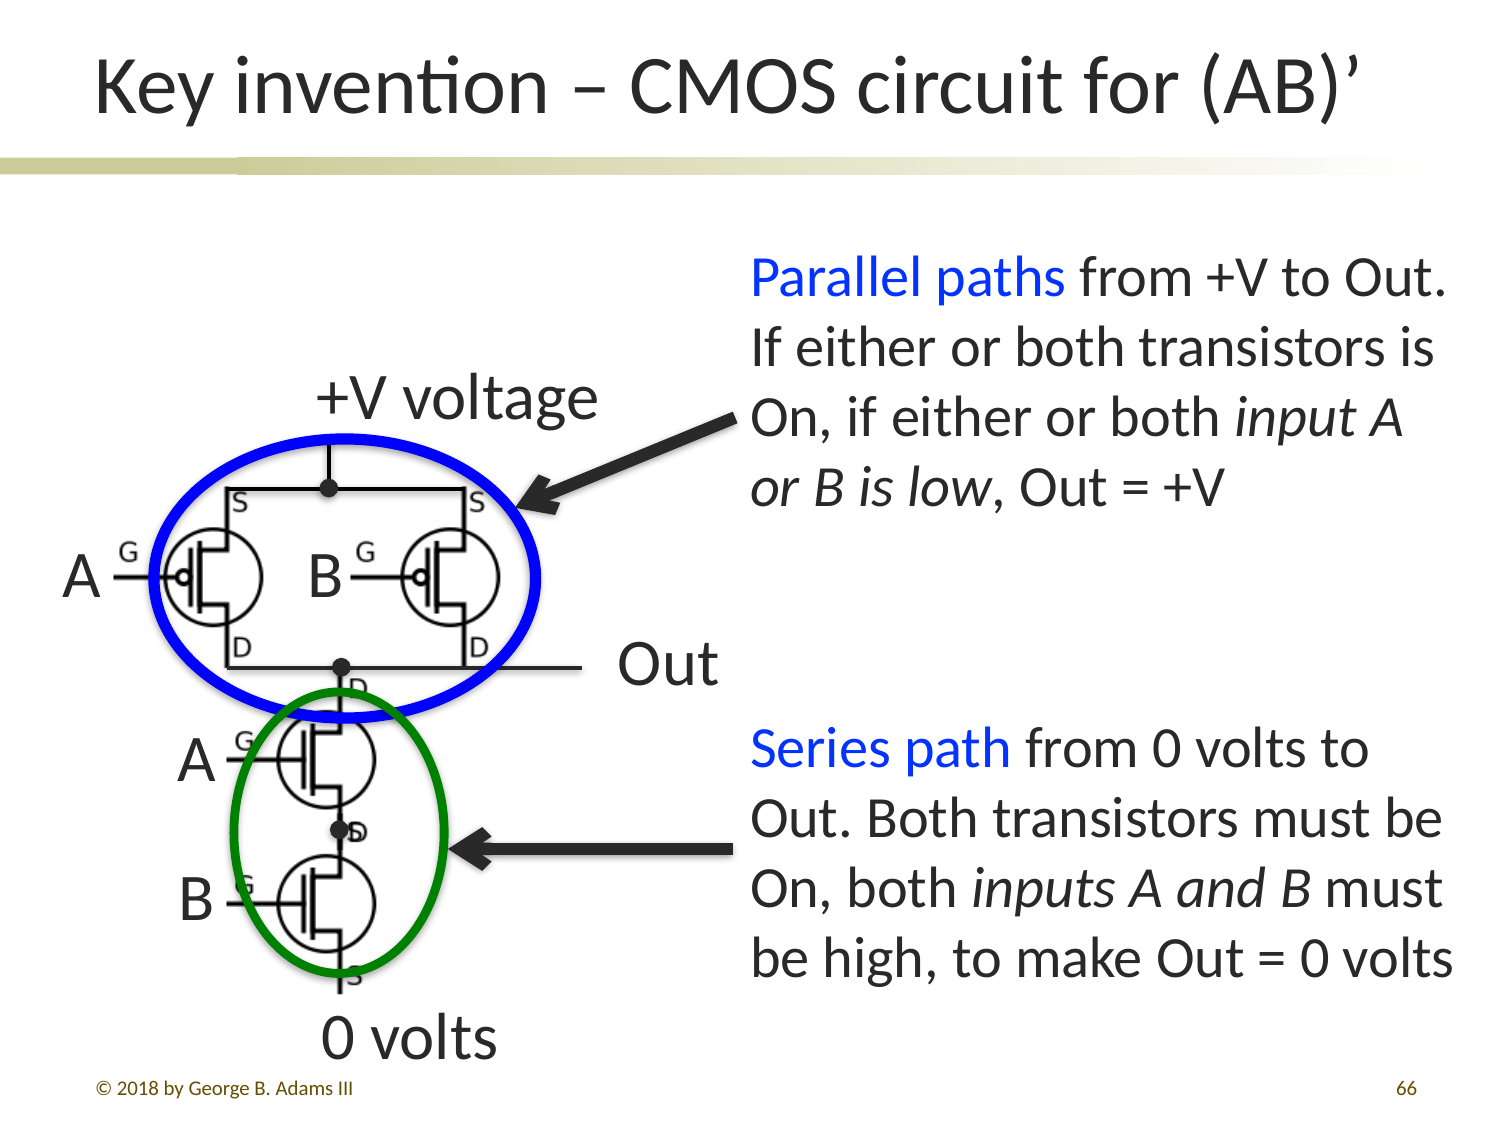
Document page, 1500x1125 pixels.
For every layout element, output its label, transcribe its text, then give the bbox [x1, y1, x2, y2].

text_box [46, 344, 736, 1083]
slide_number © 2018 by George B. Adams III [79, 1091, 406, 1099]
title Key invention – CMOS circuit for (AB)’ [79, 15, 1432, 139]
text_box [148, 230, 1482, 724]
text_box Series path from 0 volts to Out. Both transistors must be On, both inputs A and B must be high, to make Out = 0 volts [740, 729, 1482, 997]
slide_number 66 [1119, 1067, 1433, 1099]
